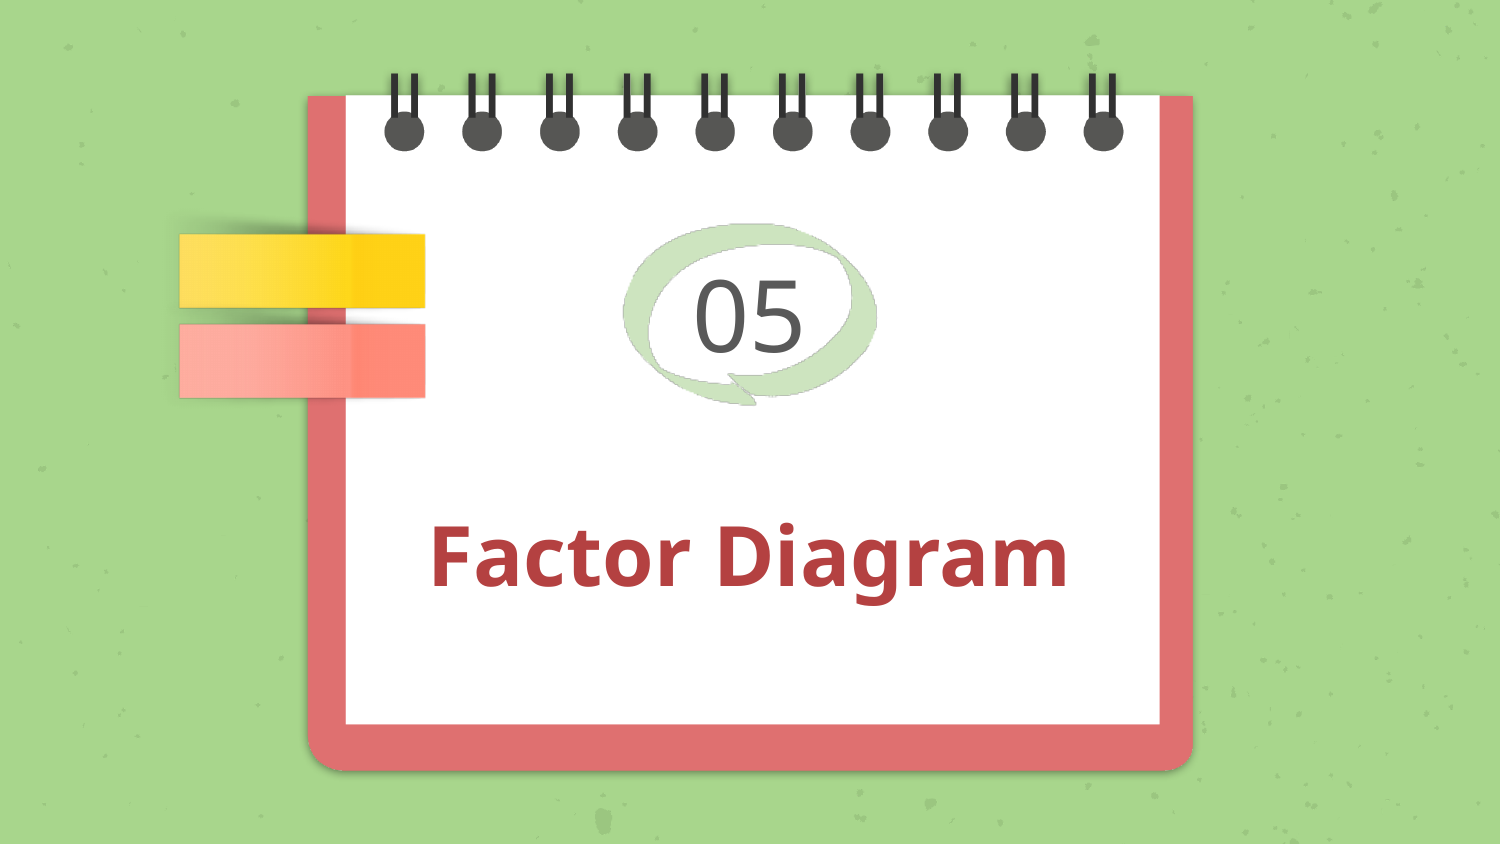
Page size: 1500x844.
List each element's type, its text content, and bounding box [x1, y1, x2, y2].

picture [136, 73, 1193, 771]
title Factor Diagram [362, 488, 1138, 623]
